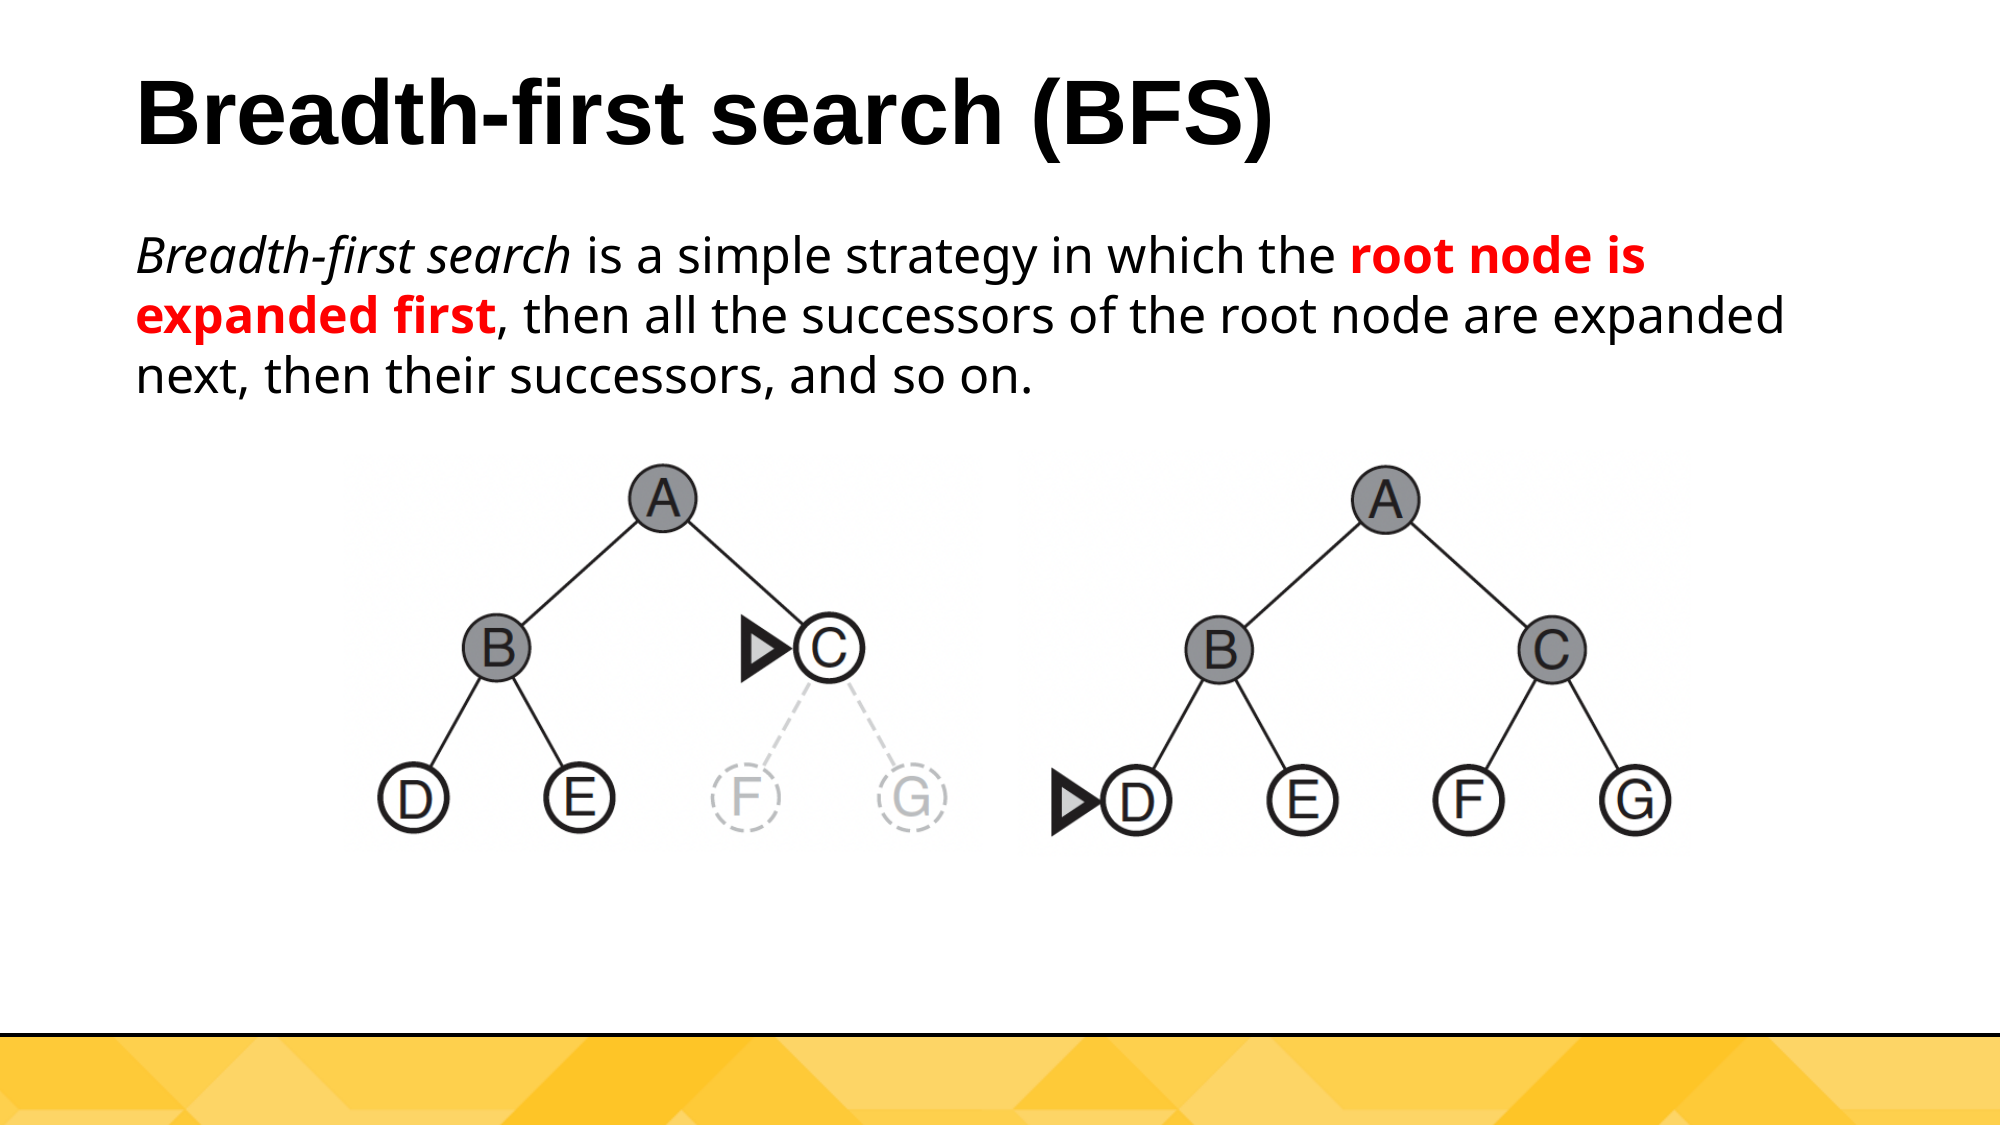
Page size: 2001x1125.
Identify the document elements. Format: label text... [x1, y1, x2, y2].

text_box Breadth-first search is a simple strategy in which the root node is expanded first, then all the successors of the root node are expanded next, then their successors, and so on. [120, 216, 1808, 471]
picture [343, 454, 983, 853]
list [1017, 449, 1691, 857]
title Breadth-first search (BFS) [120, 58, 1846, 194]
